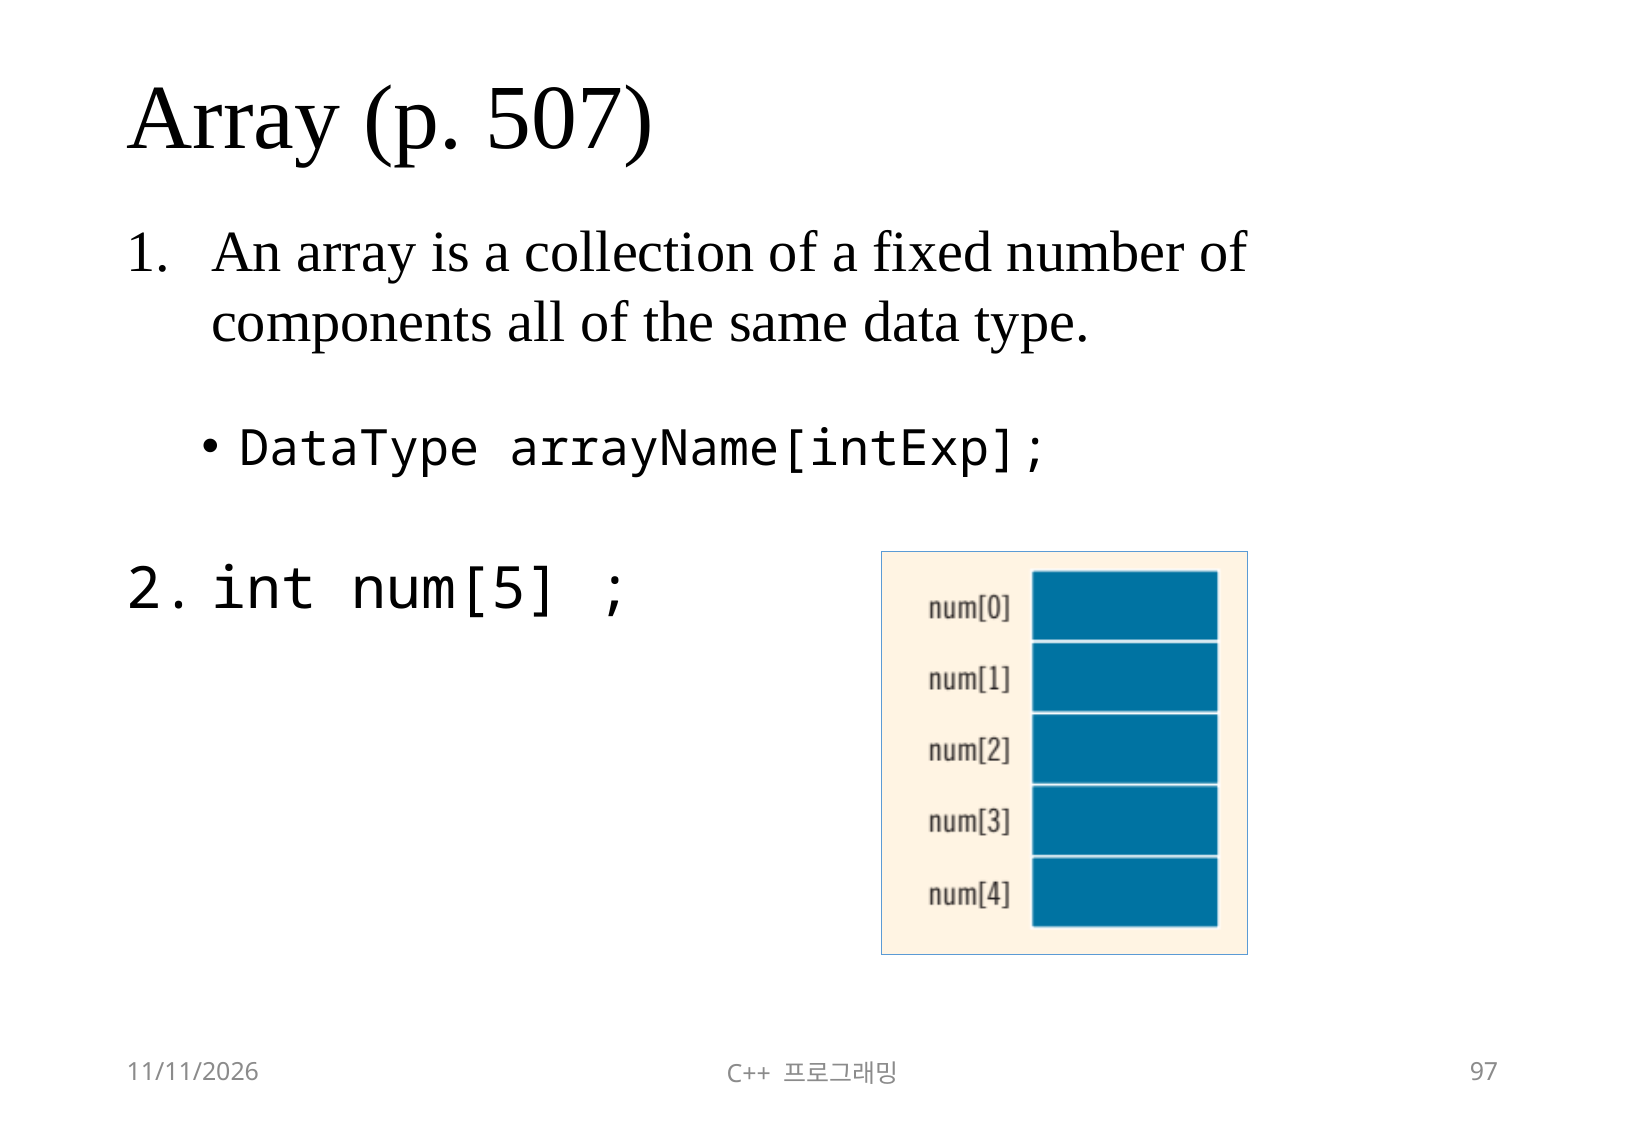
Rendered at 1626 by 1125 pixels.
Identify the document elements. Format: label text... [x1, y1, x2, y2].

picture [881, 551, 1248, 955]
title Array (p. 507) [111, 59, 1514, 179]
slide_number 97 [1147, 1042, 1514, 1103]
footer C++ 프로그래밍 [538, 1042, 1087, 1103]
list An array is a collection of a fixed number of components all of the same data type. DataType arrayName[intExp]; int num[5] ; [111, 205, 1514, 665]
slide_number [111, 1042, 478, 1103]
